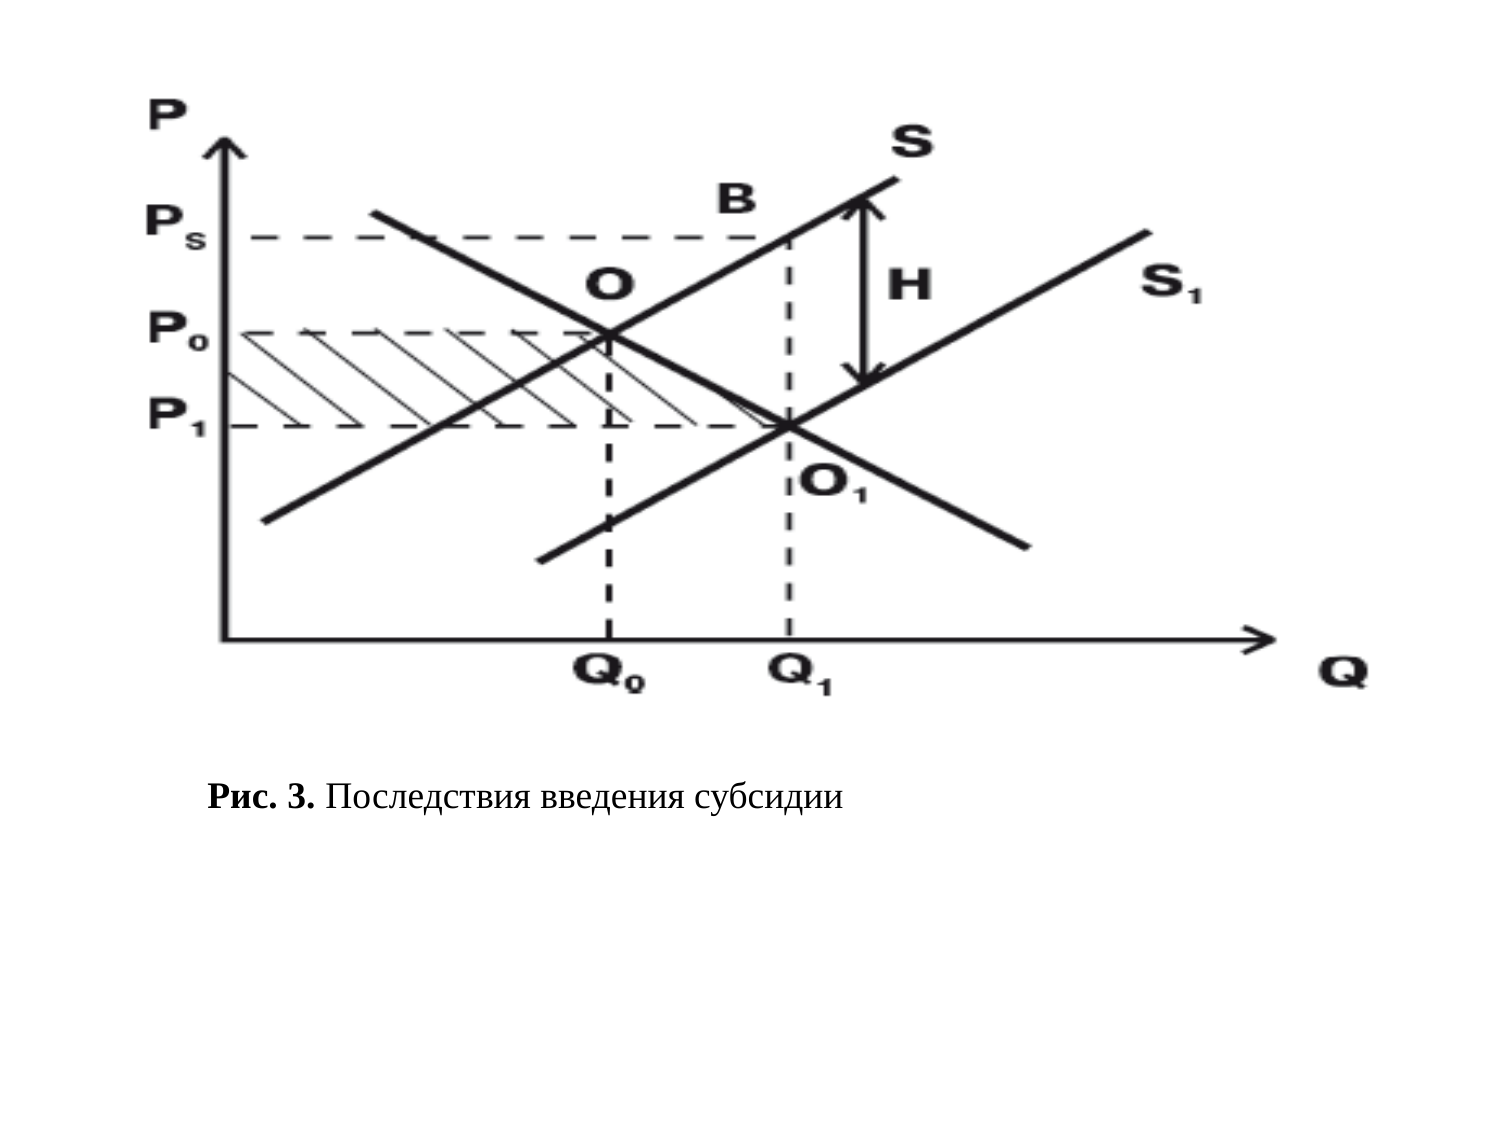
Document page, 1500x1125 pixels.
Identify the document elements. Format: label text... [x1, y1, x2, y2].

text_box Рис. 3. Последствия введения субсидии [183, 763, 1176, 868]
picture [135, 91, 1389, 705]
